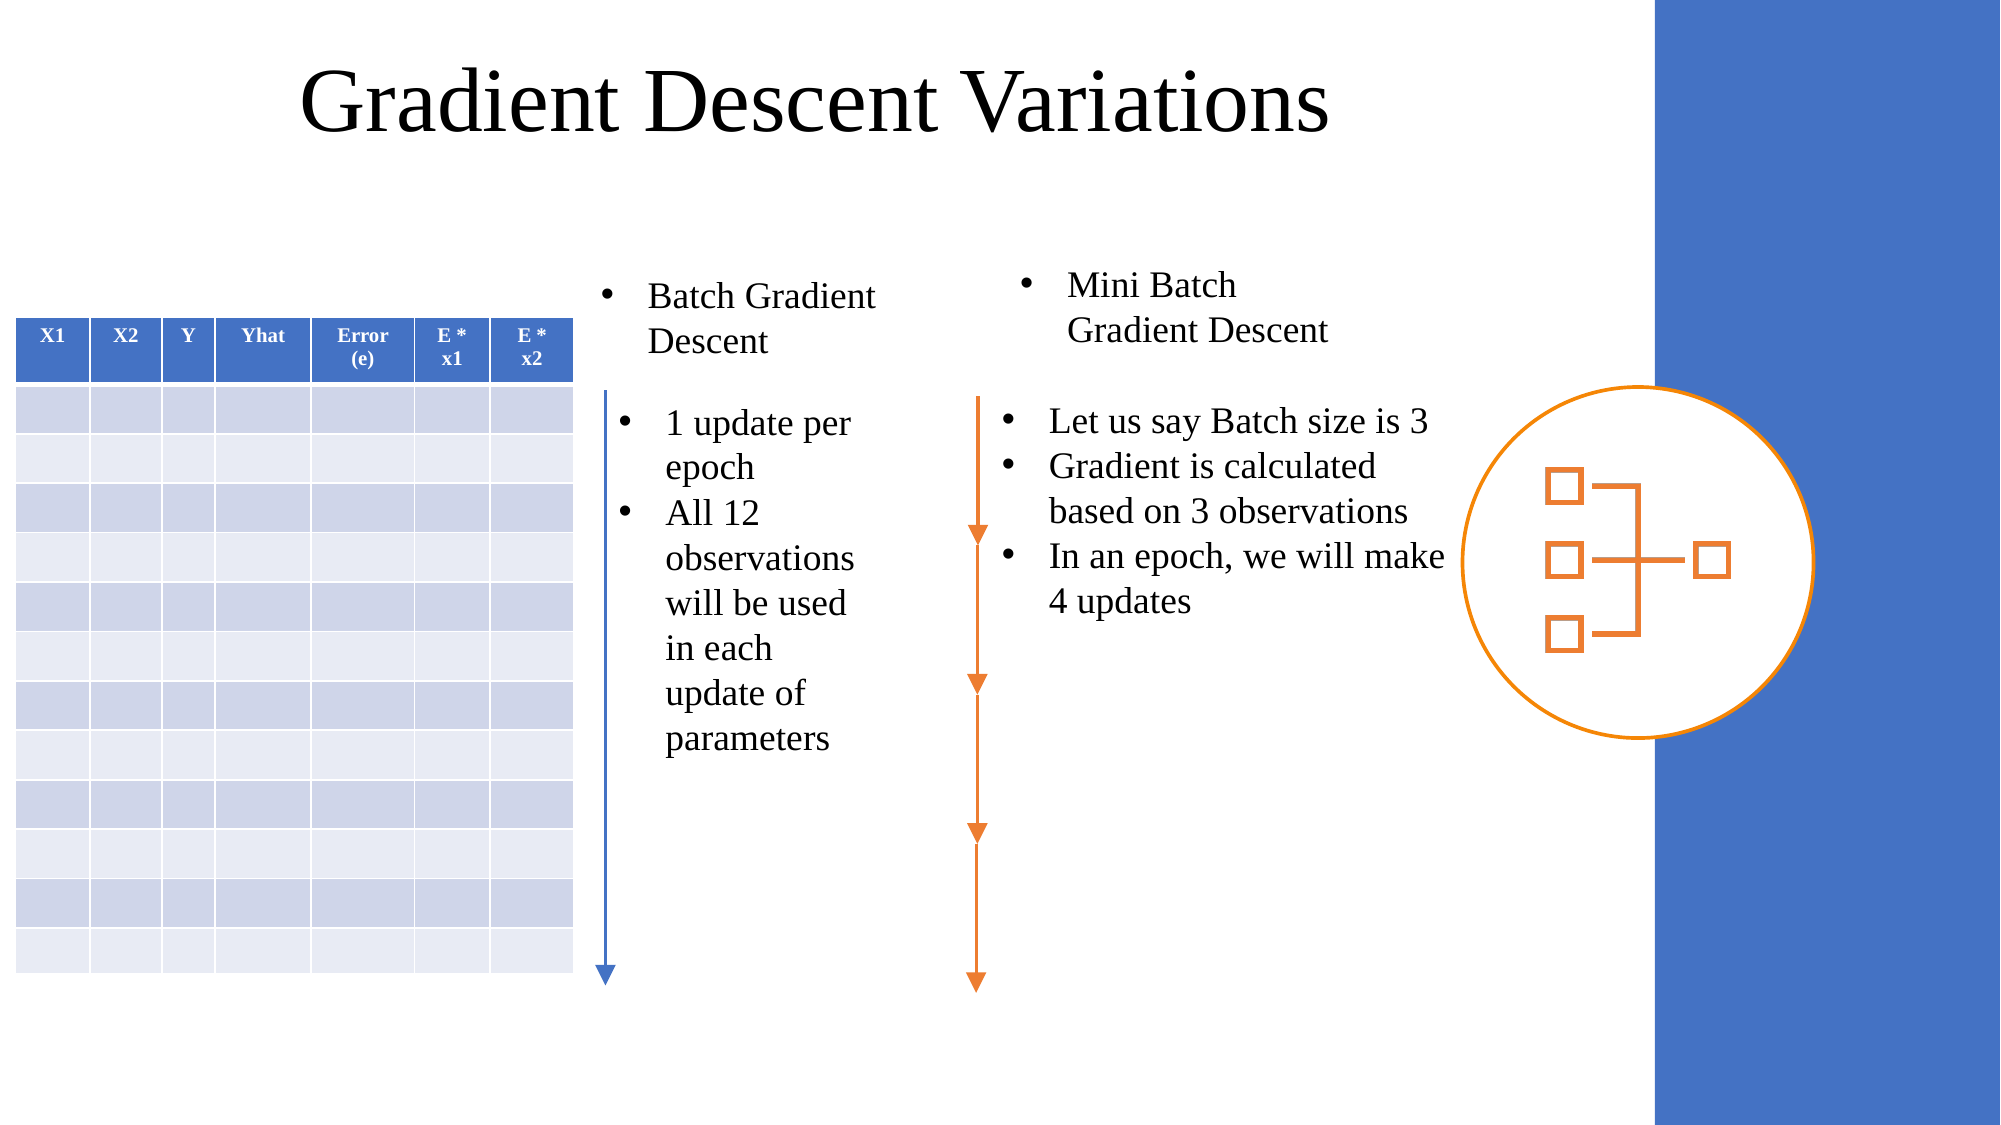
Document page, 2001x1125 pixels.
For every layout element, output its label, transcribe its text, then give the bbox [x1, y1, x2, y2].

table_header X1 [16, 318, 89, 382]
table_cell [491, 731, 573, 779]
table_cell [491, 830, 573, 878]
table_cell [16, 781, 89, 828]
table_cell [91, 929, 161, 973]
table_cell [415, 533, 489, 581]
table_cell [312, 682, 414, 729]
table_cell [491, 387, 573, 433]
text_box Let us say Batch size is 3 Gradient is calculated based on 3 observations In an epoch, we will make 4 updates [987, 388, 1473, 629]
table_cell [216, 781, 310, 828]
table_cell [16, 484, 89, 532]
table_cell [415, 484, 489, 532]
table_cell [163, 830, 214, 878]
table_cell [312, 632, 414, 680]
table_cell [16, 632, 89, 680]
table_cell [91, 731, 161, 779]
text_box Mini Batch Gradient Descent [1005, 252, 1387, 358]
table_header X2 [91, 318, 161, 382]
table_cell [415, 879, 489, 927]
table_cell [16, 682, 89, 729]
picture [1507, 431, 1769, 694]
table_cell [163, 879, 214, 927]
table_cell [312, 583, 414, 631]
table_cell [415, 830, 489, 878]
table_cell [216, 632, 310, 680]
table_cell [91, 435, 161, 482]
table_cell [415, 781, 489, 828]
table_cell [491, 484, 573, 532]
table_cell [491, 583, 573, 631]
table_cell [216, 533, 310, 581]
table_cell [163, 682, 214, 729]
table_header Y [163, 318, 214, 382]
text_box Gradient Descent Variations [16, 11, 1617, 192]
table_cell [216, 879, 310, 927]
table_cell [415, 682, 489, 729]
table_cell [415, 632, 489, 680]
table_cell [163, 583, 214, 631]
table_cell [91, 830, 161, 878]
table_cell [163, 484, 214, 532]
table_cell [312, 929, 414, 973]
table_cell [16, 731, 89, 779]
table_cell [216, 484, 310, 532]
table_cell [91, 387, 161, 433]
table_cell [415, 387, 489, 433]
table_header E * x2 [491, 318, 573, 382]
table_cell [163, 632, 214, 680]
table_cell [491, 929, 573, 973]
table_cell [91, 484, 161, 532]
table_cell [216, 583, 310, 631]
table_cell [491, 781, 573, 828]
table_cell [415, 583, 489, 631]
text_box Batch Gradient Descent [586, 263, 931, 369]
table_cell [16, 533, 89, 581]
table_cell [91, 682, 161, 729]
table_cell [216, 435, 310, 482]
table_cell [216, 929, 310, 973]
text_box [605, 390, 979, 993]
table_header E * x1 [415, 318, 489, 382]
table_cell [216, 682, 310, 729]
table_cell [91, 879, 161, 927]
table_cell [491, 435, 573, 482]
table_cell [491, 879, 573, 927]
table_cell [491, 533, 573, 581]
table_cell [163, 435, 214, 482]
table_cell [415, 929, 489, 973]
table_cell [16, 879, 89, 927]
table_cell [16, 830, 89, 878]
table_cell [16, 387, 89, 433]
table_cell [216, 830, 310, 878]
table_cell [16, 583, 89, 631]
table_cell [312, 435, 414, 482]
table_cell [312, 781, 414, 828]
table_cell [491, 682, 573, 729]
table_cell [312, 830, 414, 878]
table_cell [91, 632, 161, 680]
table_cell [216, 387, 310, 433]
table_header Yhat [216, 318, 310, 382]
table_cell [16, 435, 89, 482]
table_cell [491, 632, 573, 680]
table_cell [163, 387, 214, 433]
table_cell [216, 731, 310, 779]
table_cell [312, 387, 414, 433]
table_cell [312, 879, 414, 927]
table_cell [415, 731, 489, 779]
table_cell [415, 435, 489, 482]
table_cell [163, 781, 214, 828]
table_cell [163, 731, 214, 779]
table_cell [91, 781, 161, 828]
table_cell [163, 929, 214, 973]
table_cell [312, 484, 414, 532]
table_cell [91, 583, 161, 631]
table_cell [312, 533, 414, 581]
table_cell [16, 929, 89, 973]
table_header Error (e) [312, 318, 414, 382]
table_cell [312, 731, 414, 779]
table_cell [163, 533, 214, 581]
table_cell [91, 533, 161, 581]
